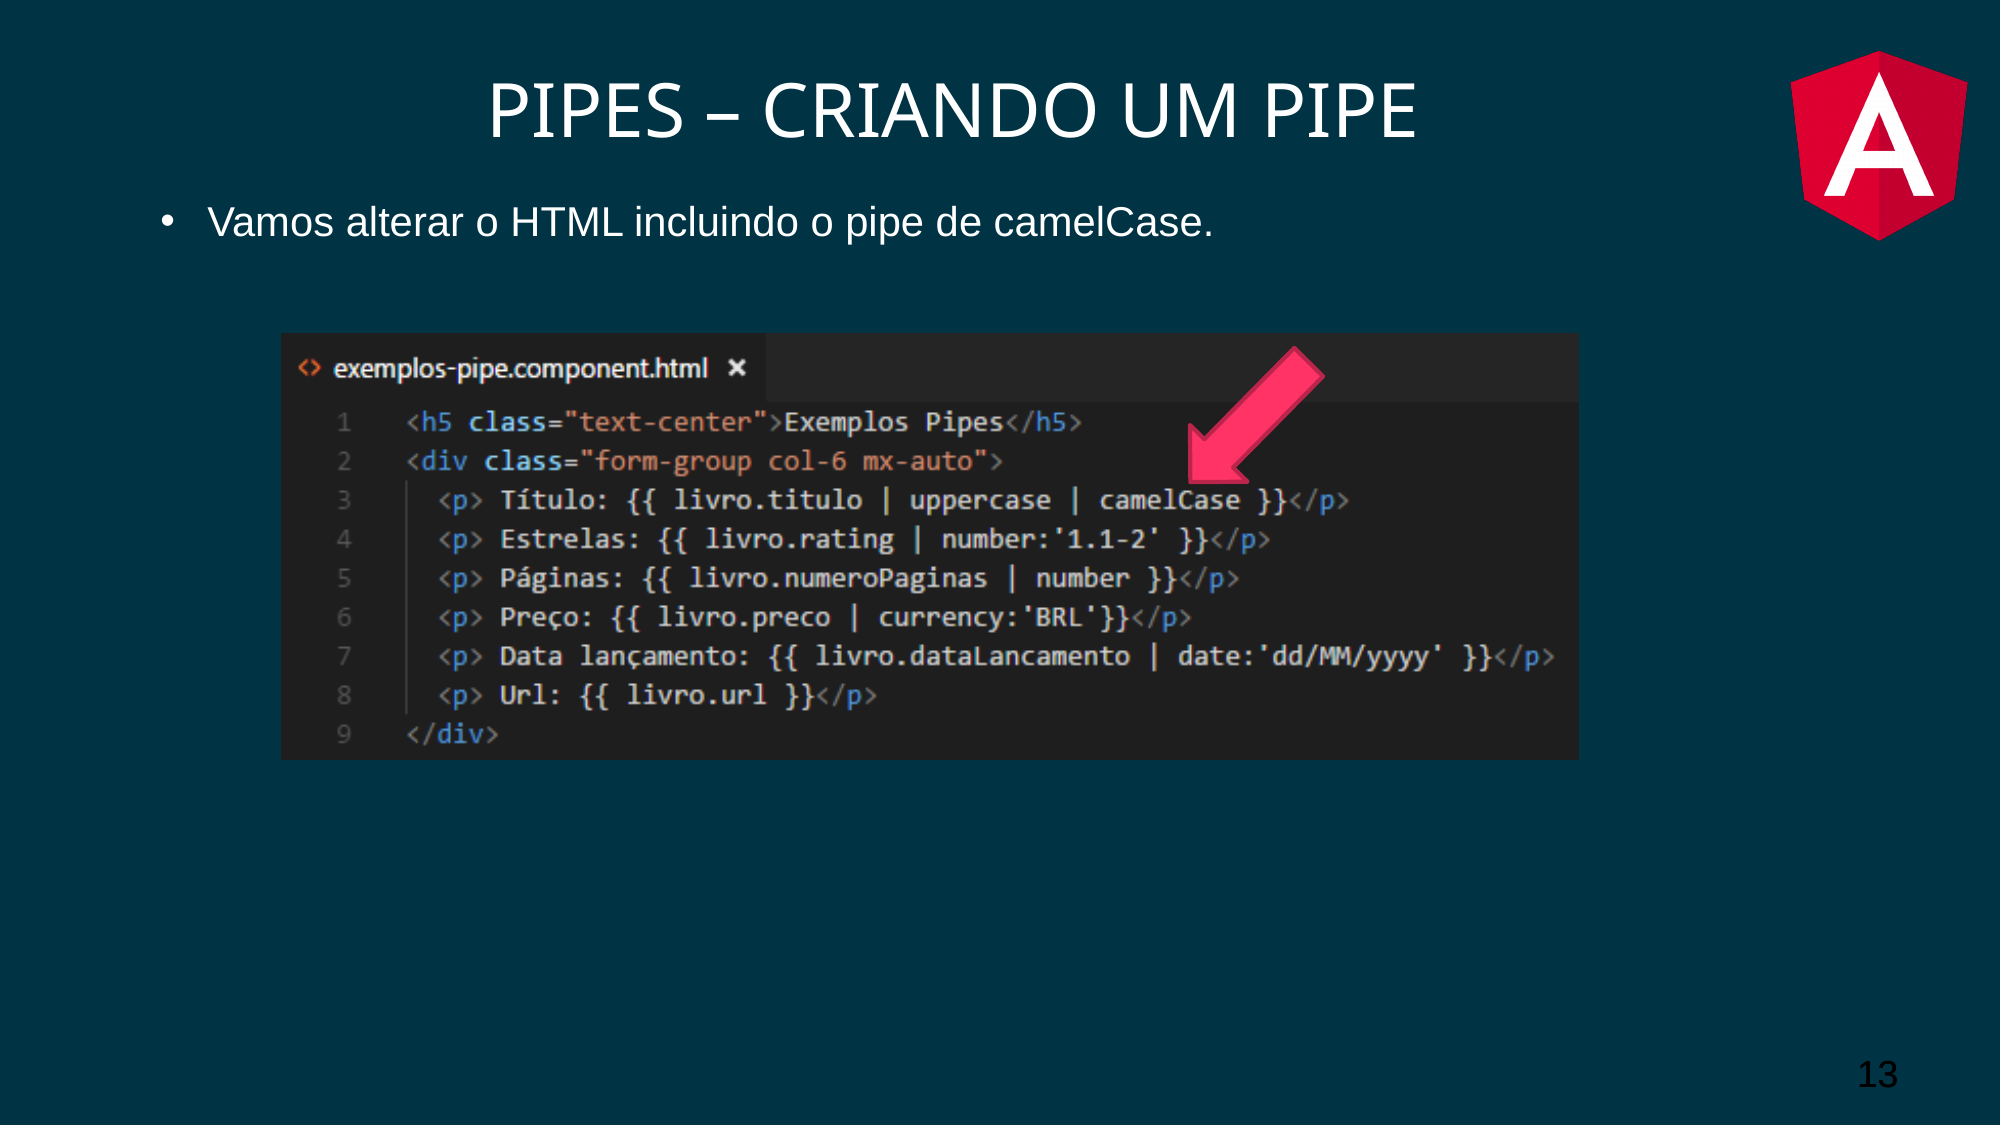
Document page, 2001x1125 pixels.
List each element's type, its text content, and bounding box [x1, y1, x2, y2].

text_box Vamos alterar o HTML incluindo o pipe de camelCase. [145, 162, 1755, 253]
text_box Pipes – criando um Pipe [145, 72, 1755, 162]
picture [282, 334, 1578, 759]
text_box 13 [1842, 1042, 1924, 1103]
picture [1791, 52, 1967, 240]
